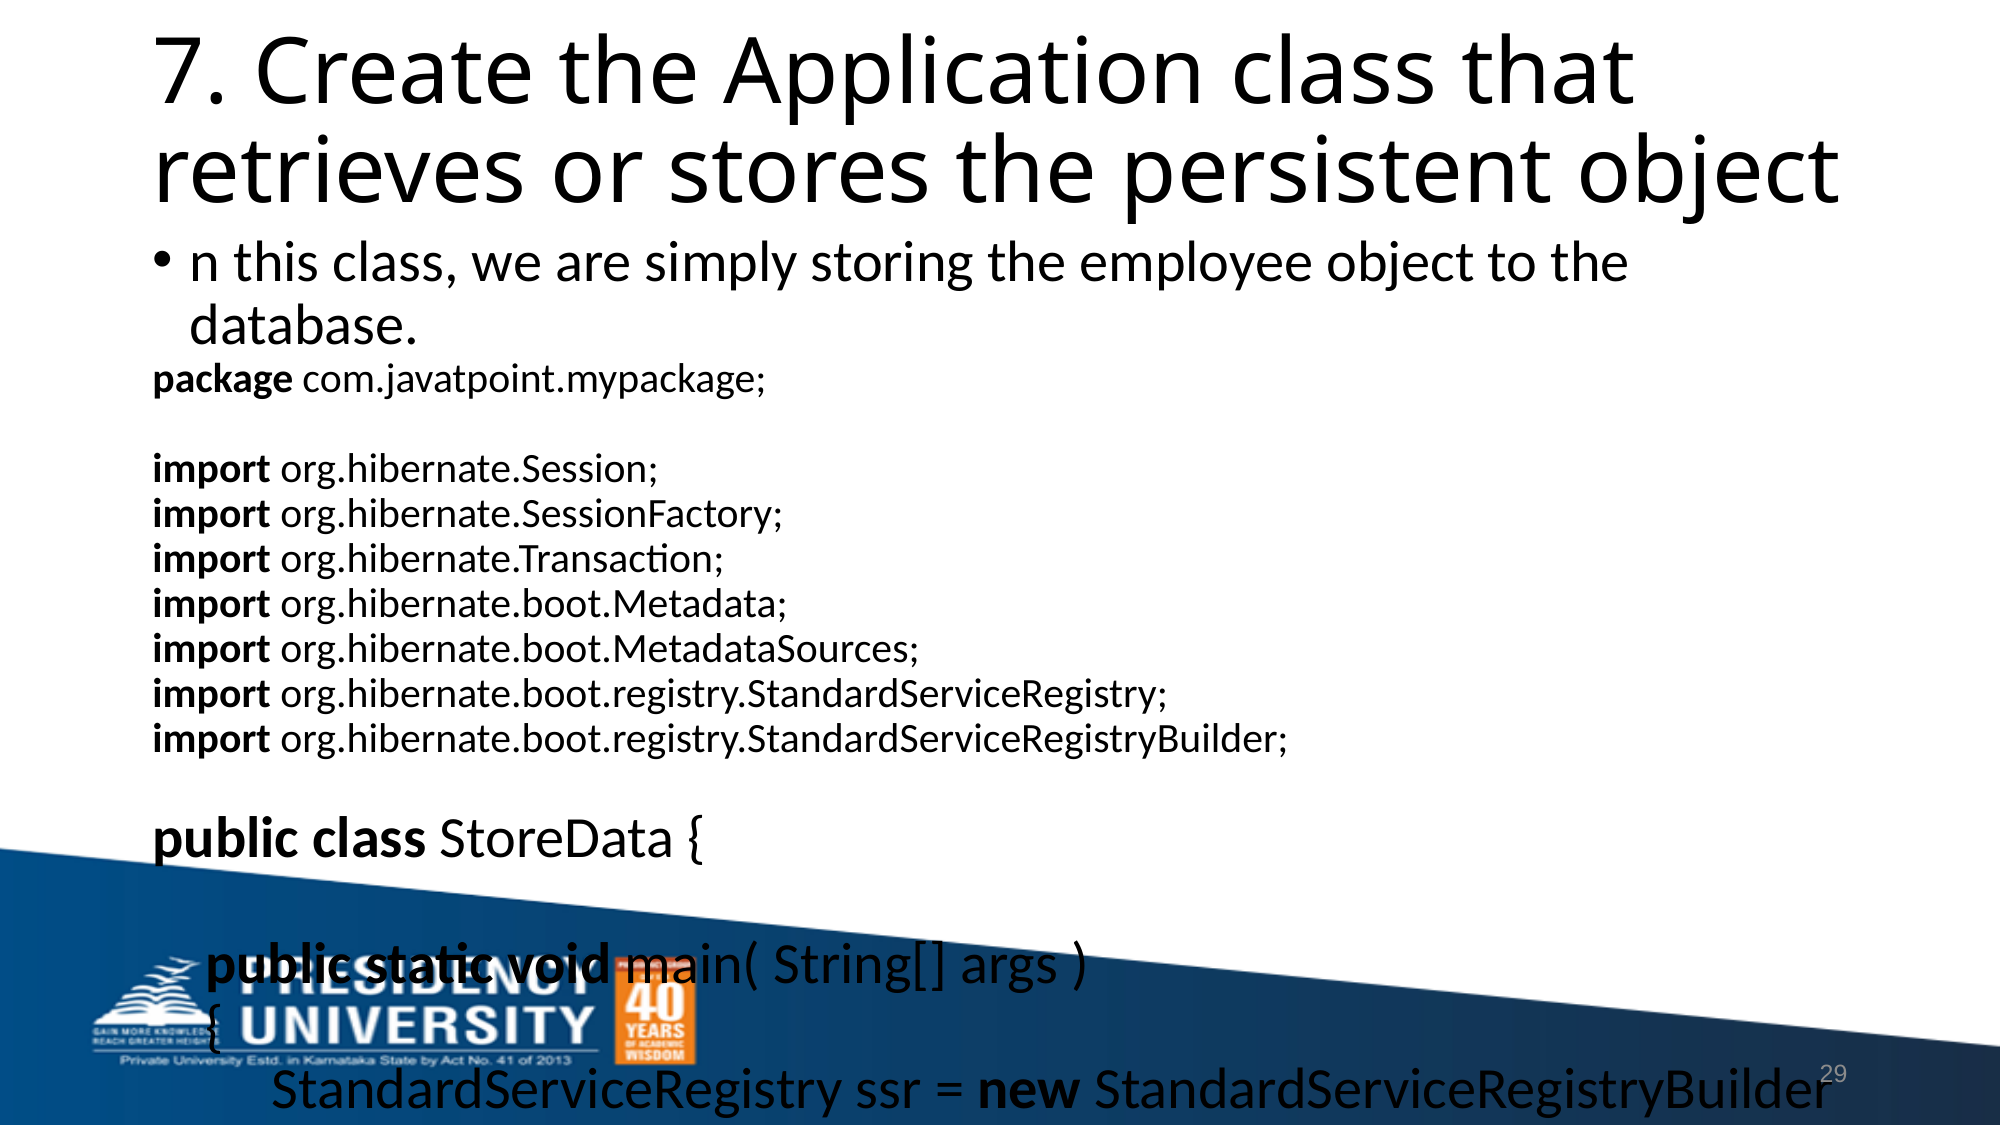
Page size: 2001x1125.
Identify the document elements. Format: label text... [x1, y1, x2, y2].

list n this class, we are simply storing the employee object to the database. package com.javatpoint.mypackage; import org.hibernate.Session; import org.hibernate.SessionFactory; import org.hibernate.Transaction; import org.hibernate.boot.Metadata; import org.hibernate.boot.MetadataSources; import org.hibernate.boot.registry.StandardServiceRegistry; import org.hibernate.boot.registry.StandardServiceRegistryBuilder; public class StoreData { public static void main( String[] args ) { StandardServiceRegistry ssr = new StandardServiceRegistryBuilder().configure("hibernate.cfg.xml").build(); Metadata meta = new MetadataSources(ssr).getMetadataBuilder().build(); SessionFactory factory = meta.getSessionFactoryBuilder().build(); Session session = factory.openSession(); Transaction t = session.beginTransaction(); Employee e1=new Employee(); e1.setId(1); e1.setFirstName("Gaurav"); e1.setLastName("Chawla"); e1.setSalary(10000); session.save(e1); t.commit(); System.out.println("successfully saved"); factory.close(); session.close(); } } [137, 223, 1863, 1073]
title 7. Create the Application class that retrieves or stores the persistent object [137, 59, 1863, 188]
picture [0, 845, 2000, 1125]
slide_number 29 [1412, 1042, 1863, 1103]
